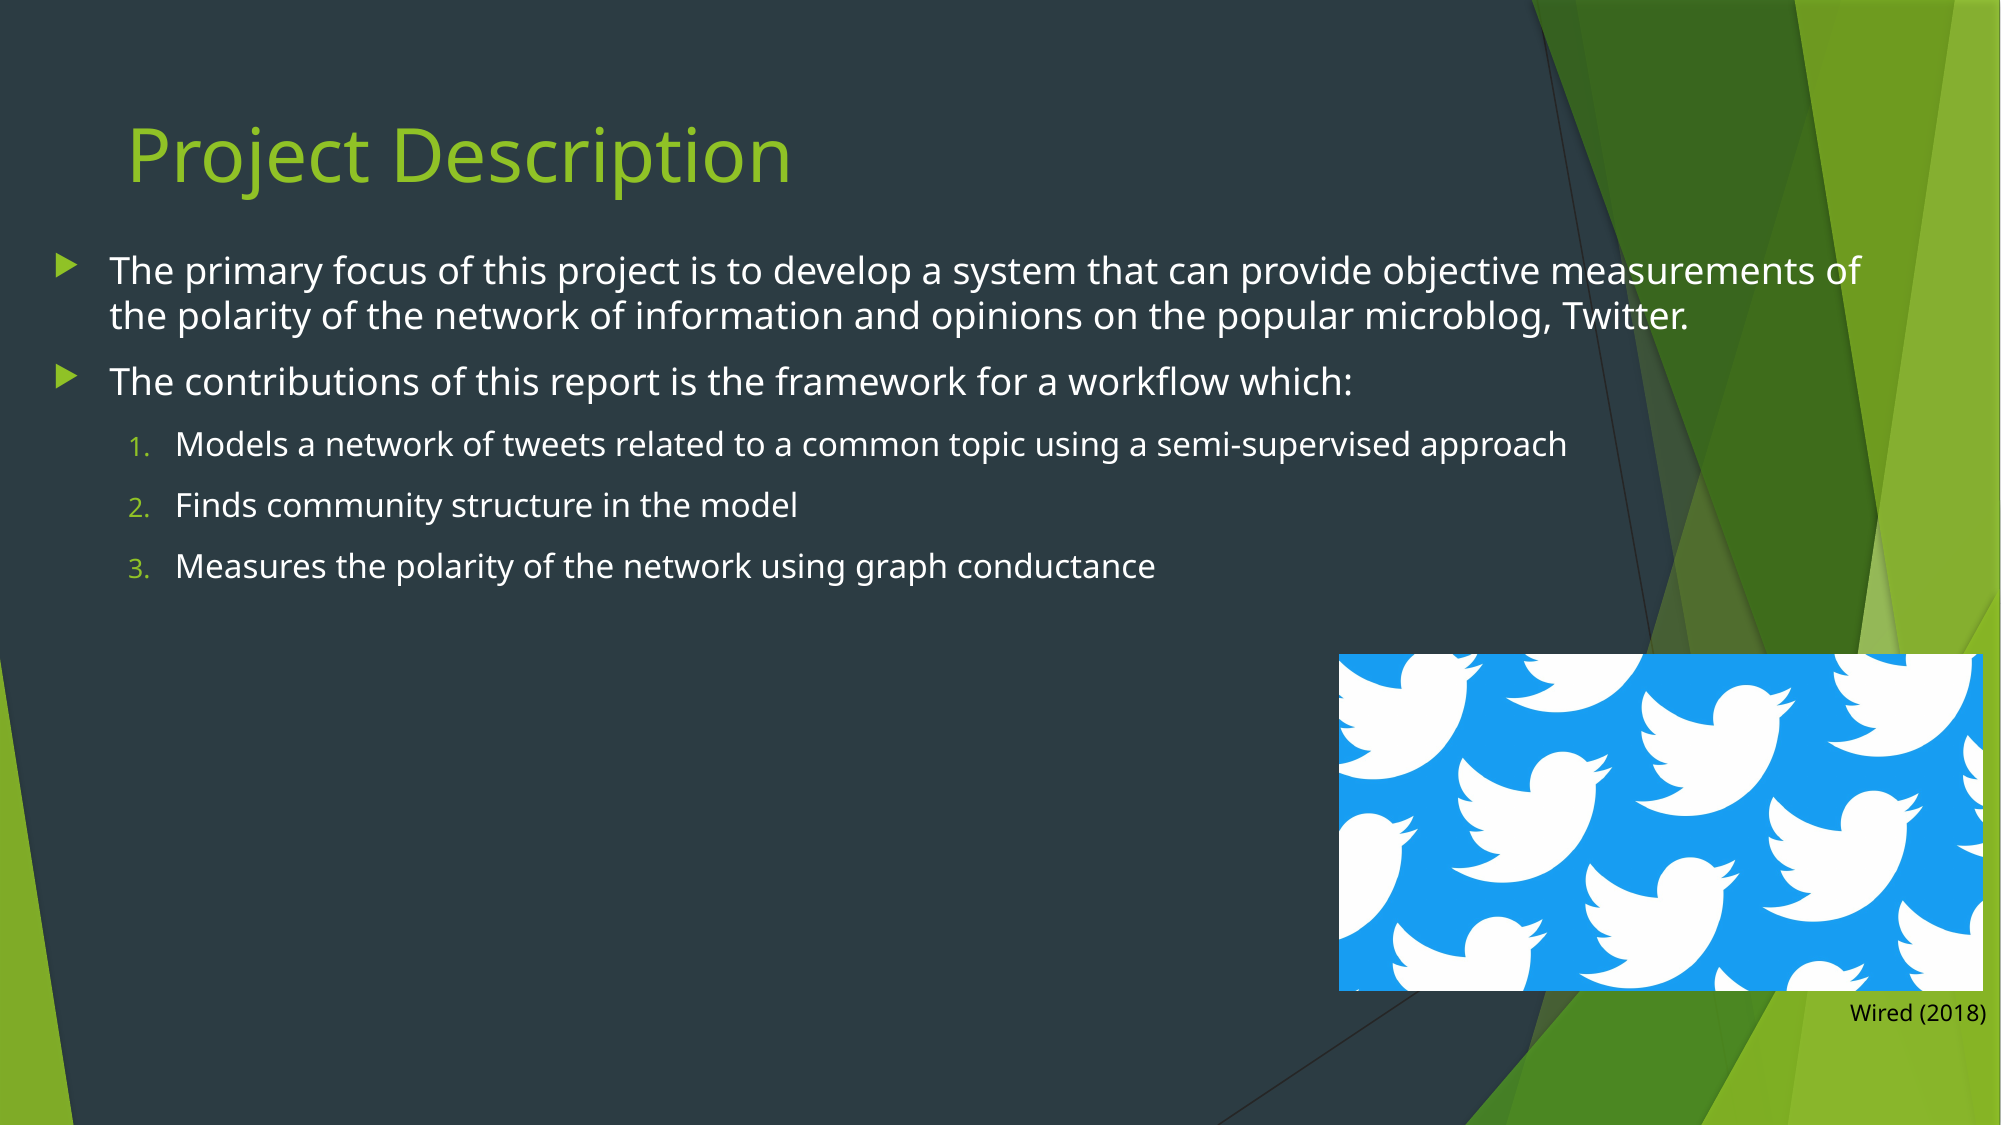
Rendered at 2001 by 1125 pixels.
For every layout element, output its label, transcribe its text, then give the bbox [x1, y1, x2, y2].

list The primary focus of this project is to develop a system that can provide objective measurements of the polarity of the network of information and opinions on the popular microblog, Twitter. The contributions of this report is the framework for a workflow which: Models a network of tweets related to a common topic using a semi-supervised approach Finds community structure in the model Measures the polarity of the network using graph conductance [38, 239, 1940, 991]
title Project Description [111, 99, 1721, 239]
picture [1339, 653, 1984, 992]
text_box Wired (2018) [1835, 991, 2000, 1034]
